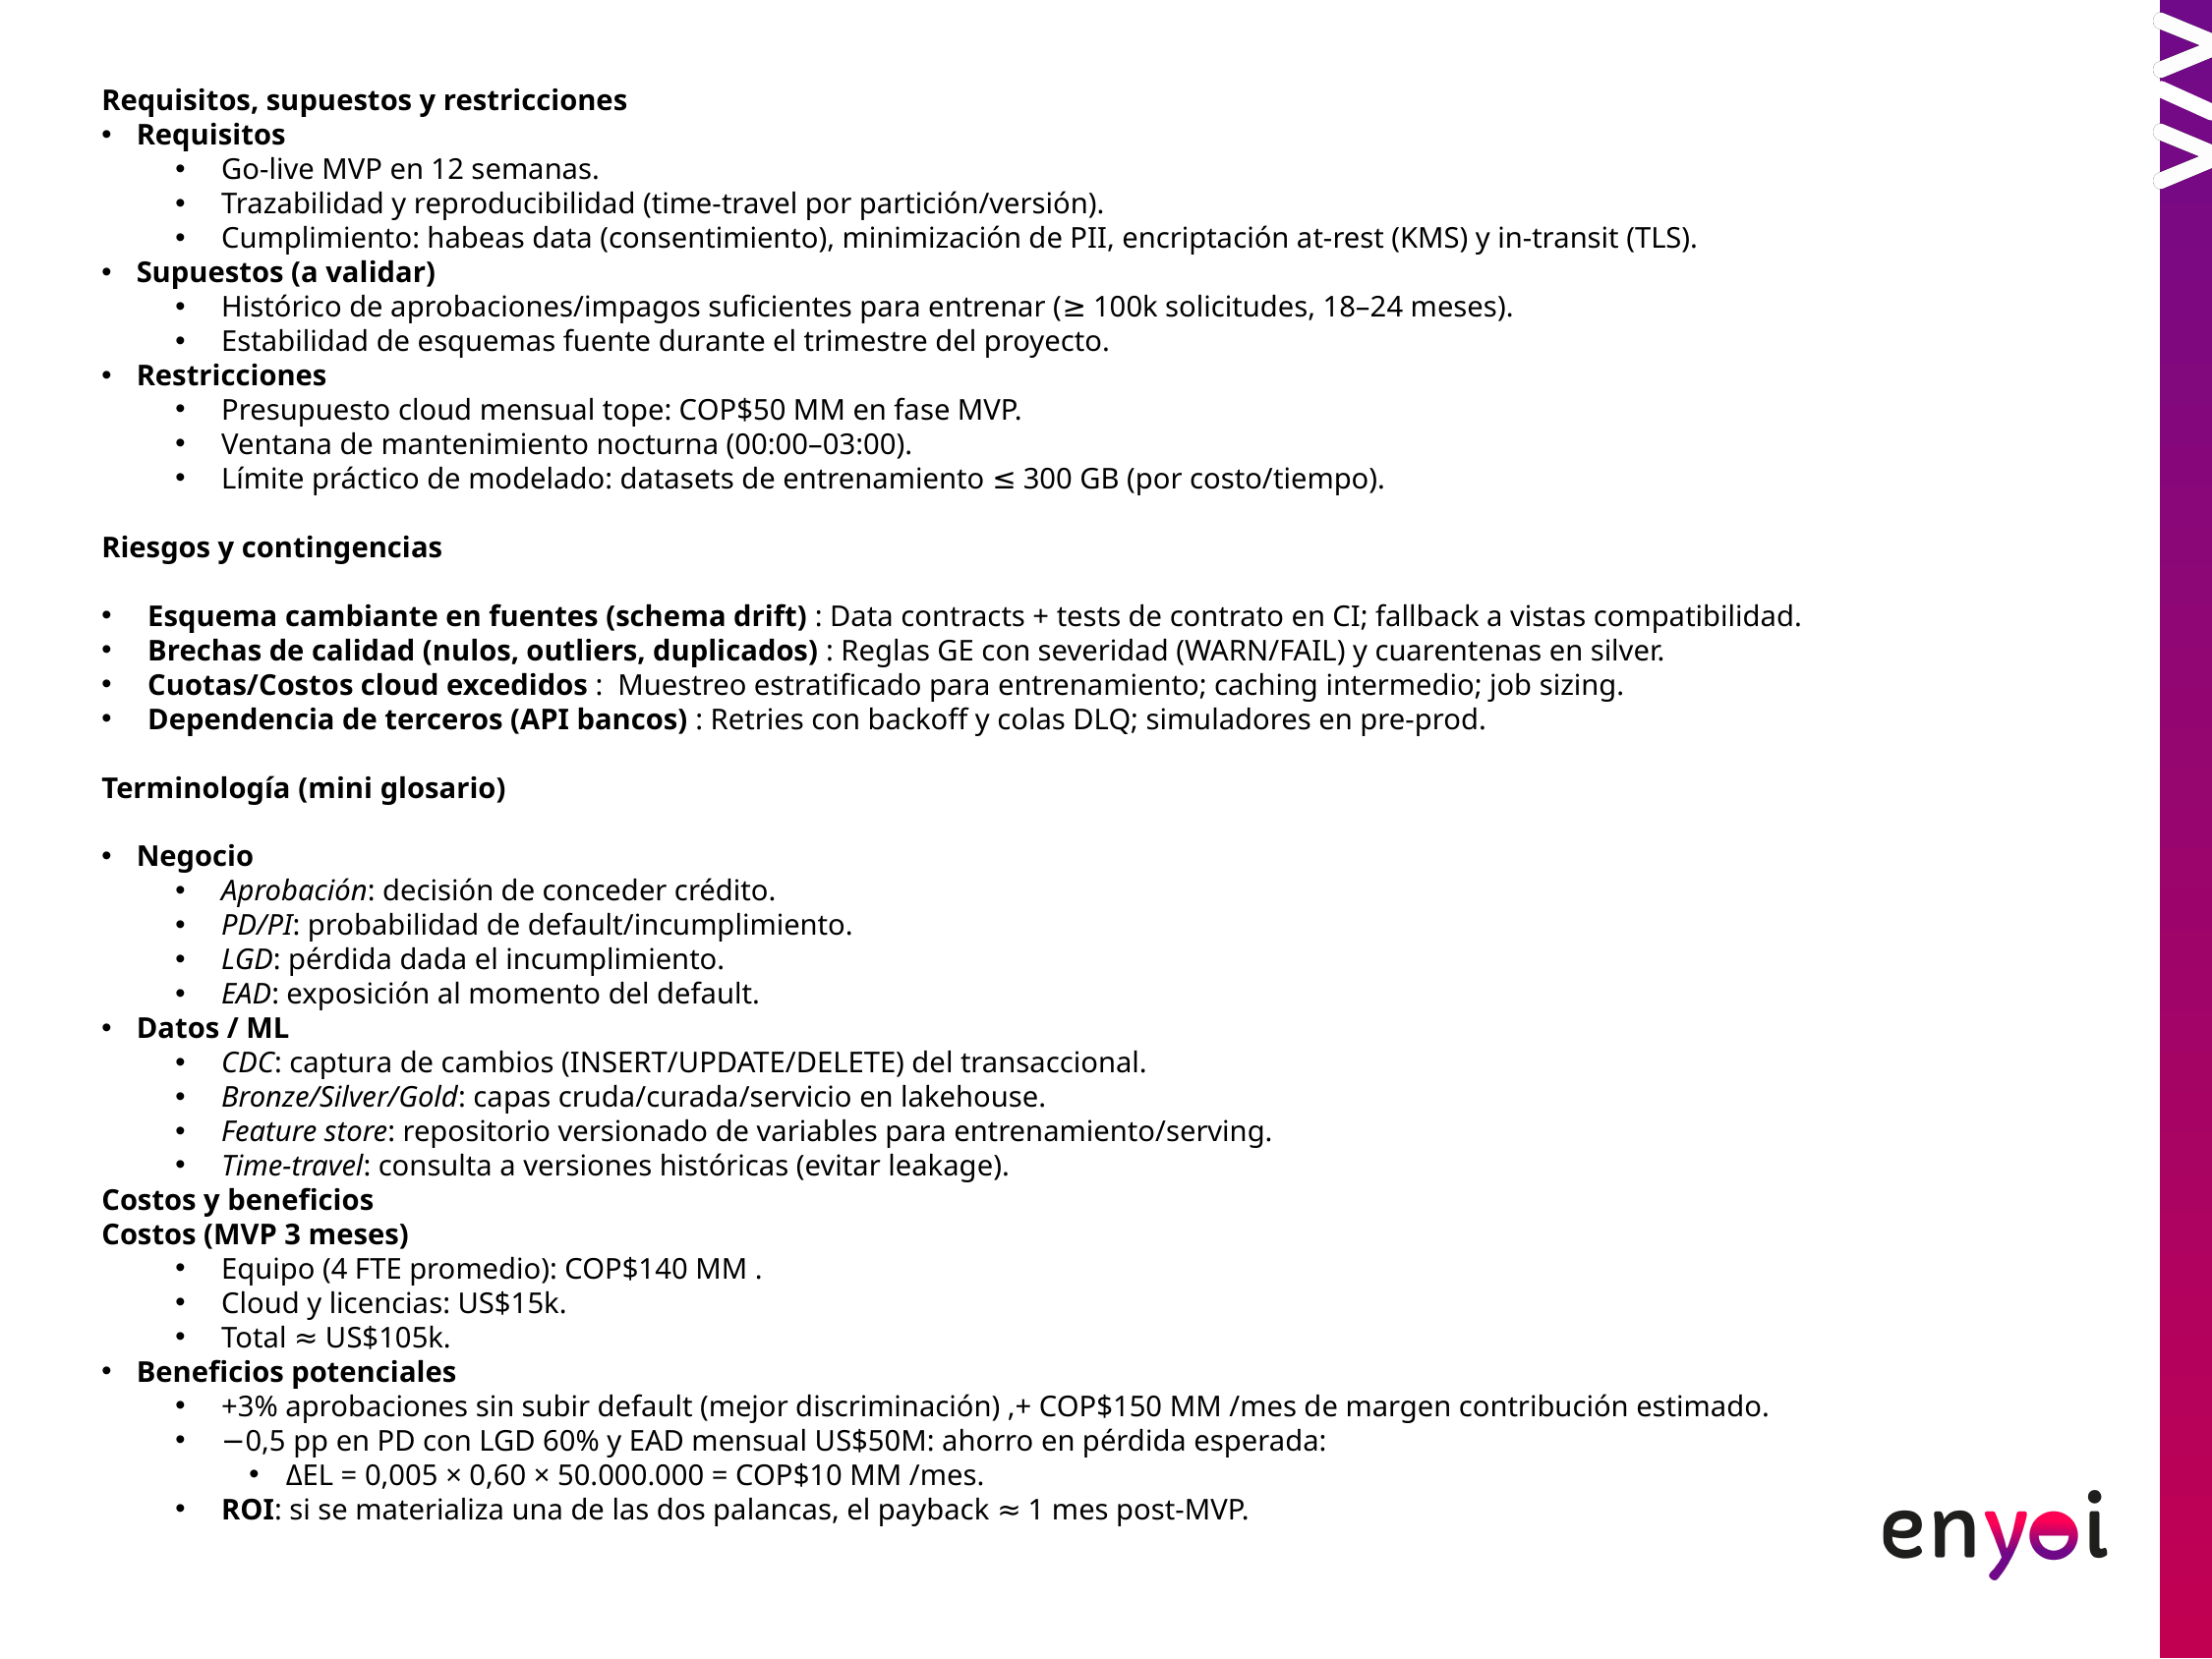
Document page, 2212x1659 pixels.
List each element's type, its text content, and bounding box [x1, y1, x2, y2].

text_box [1883, 1533, 2108, 1580]
text_box Requisitos, supuestos y restricciones Requisitos Go-live MVP en 12 semanas. Trazabilidad y reproducibilidad (time-travel por partición/versión). Cumplimiento: habeas data (consentimiento), minimización de PII, encriptación at-rest (KMS) y in-transit (TLS). Supuestos (a validar) Histórico de aprobaciones/impagos suficientes para entrenar (≥ 100k solicitudes, 18–24 meses). Estabilidad de esquemas fuente durante el trimestre del proyecto. Restricciones Presupuesto cloud mensual tope: COP$50 MM en fase MVP. Ventana de mantenimiento nocturna (00:00–03:00). Límite práctico de modelado: datasets de entrenamiento ≤ 300 GB (por costo/tiempo). Riesgos y contingencias Esquema cambiante en fuentes (schema drift) : Data contracts + tests de contrato en CI; fallback a vistas compatibilidad. Brechas de calidad (nulos, outliers, duplicados) : Reglas GE con severidad (WARN/FAIL) y cuarentenas en silver. Cuotas/Costos cloud excedidos : Muestreo estratificado para entrenamiento; caching intermedio; job sizing. Dependencia de terceros (API bancos) : Retries con backoff y colas DLQ; simuladores en pre-prod. Terminología (mini glosario) Negocio Aprobación: decisión de conceder crédito. PD/PI: probabilidad de default/incumplimiento. LGD: pérdida dada el incumplimiento. EAD: exposición al momento del default. Datos / ML CDC: captura de cambios (INSERT/UPDATE/DELETE) del transaccional. Bronze/Silver/Gold: capas cruda/curada/servicio en lakehouse. Feature store: repositorio versionado de variables para entrenamiento/serving. Time-travel: consulta a versiones históricas (evitar leakage). Costos y beneficios Costos (MVP 3 meses) Equipo (4 FTE promedio): COP$140 MM . Cloud y licencias: US$15k. Total ≈ US$105k. Beneficios potenciales +3% aprobaciones sin subir default (mejor discriminación) ,+ COP$150 MM /mes de margen contribución estimado. −0,5 pp en PD con LGD 60% y EAD mensual US$50M: ahorro en pérdida esperada: ΔEL = 0,005 × 0,60 × 50.000.000 = COP$10 MM /mes. ROI: si se materializa una de las dos palancas, el payback ≈ 1 mes post-MVP. [87, 75, 2108, 1533]
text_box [2149, 0, 2212, 1659]
